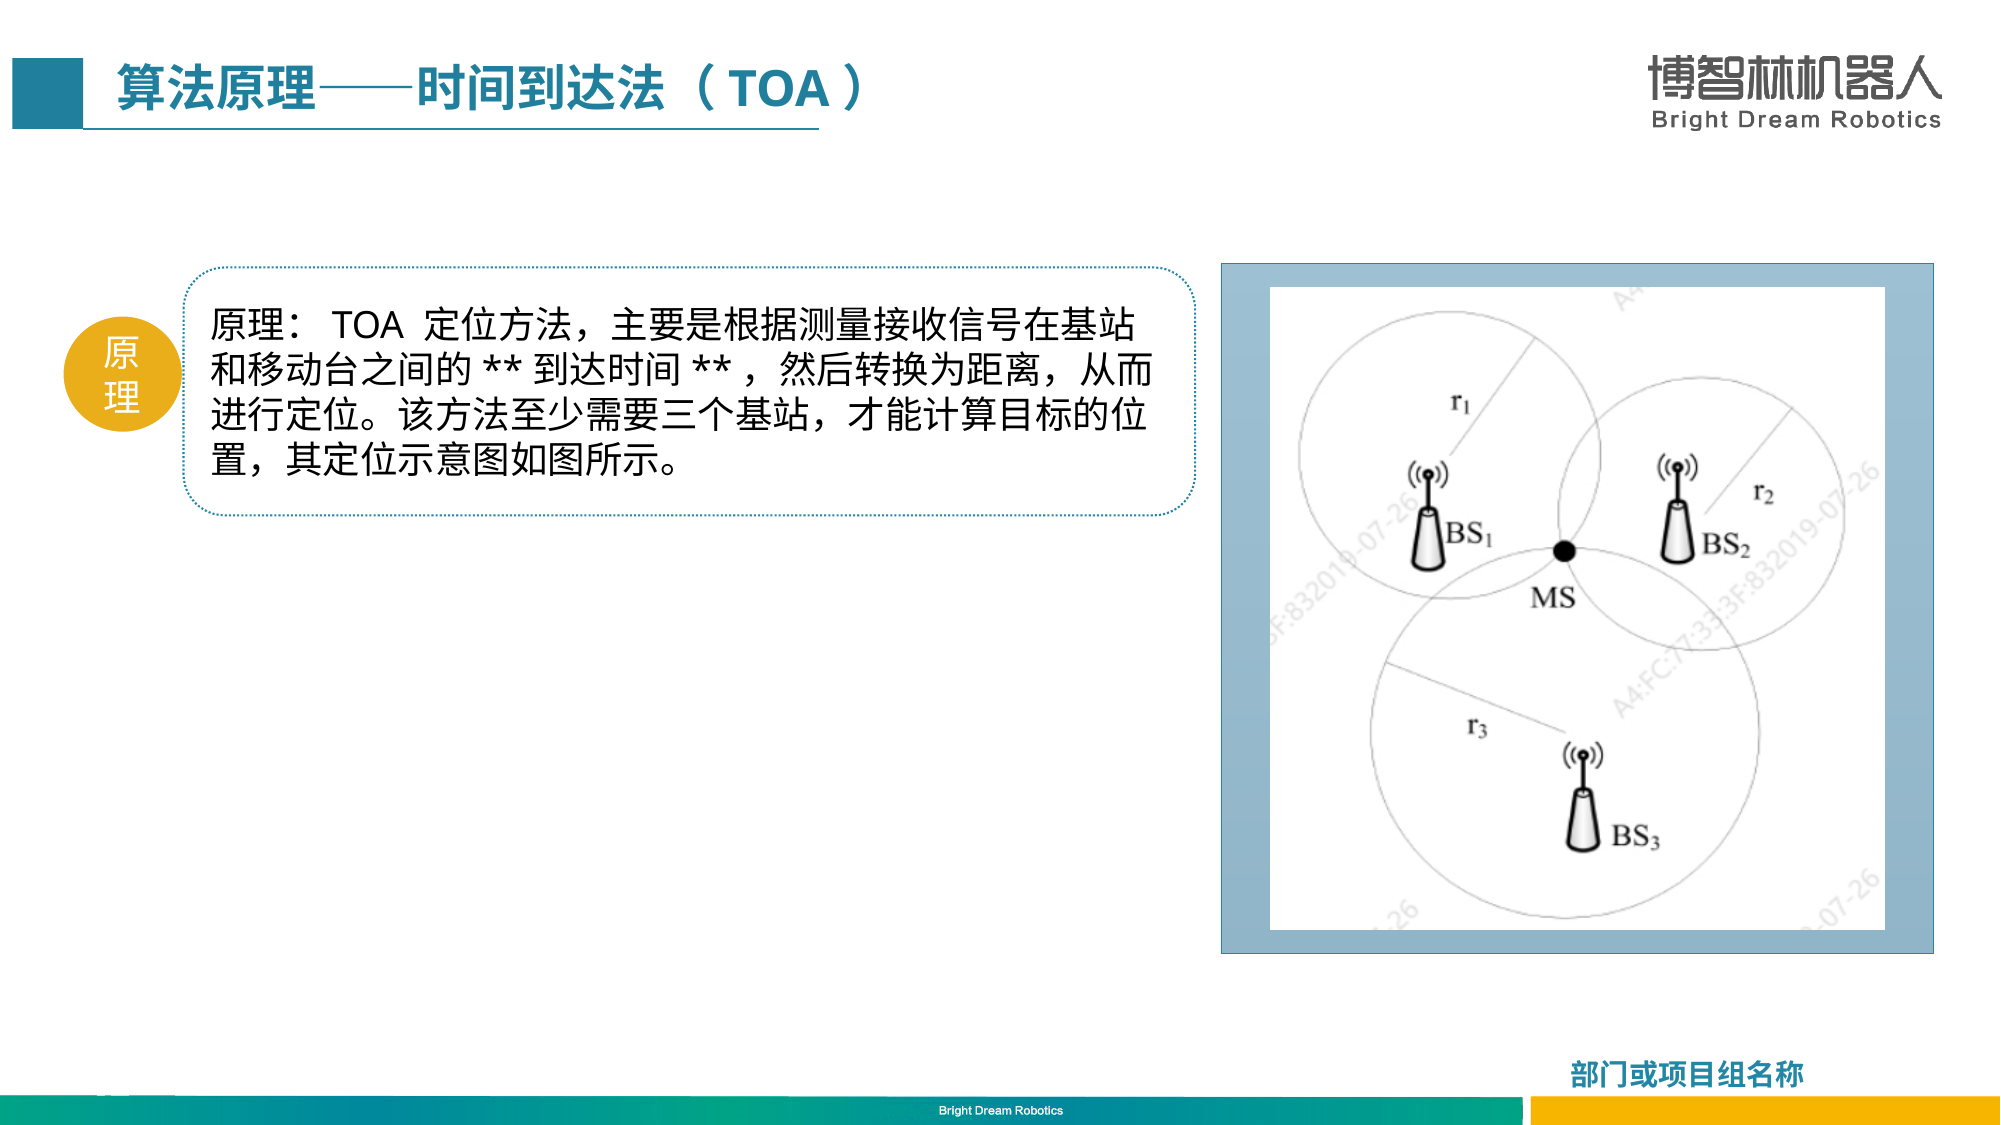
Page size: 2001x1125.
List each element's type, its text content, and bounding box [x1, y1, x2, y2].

slide_number [1403, 1042, 1854, 1103]
text_box 算法原理——时间到达法（TOA） [101, 55, 1359, 126]
text_box 原理：TOA 定位方法，主要是根据测量接收信号在基站和移动台之间的**到达时间**，然后转换为距离，从而进行定位。该方法至少需要三个基站，才能计算目标的位置，其定位示意图如图所示。 [182, 266, 1197, 517]
text_box [1221, 263, 1934, 954]
text_box 原理 [60, 313, 183, 435]
picture [0, 0, 2000, 1125]
